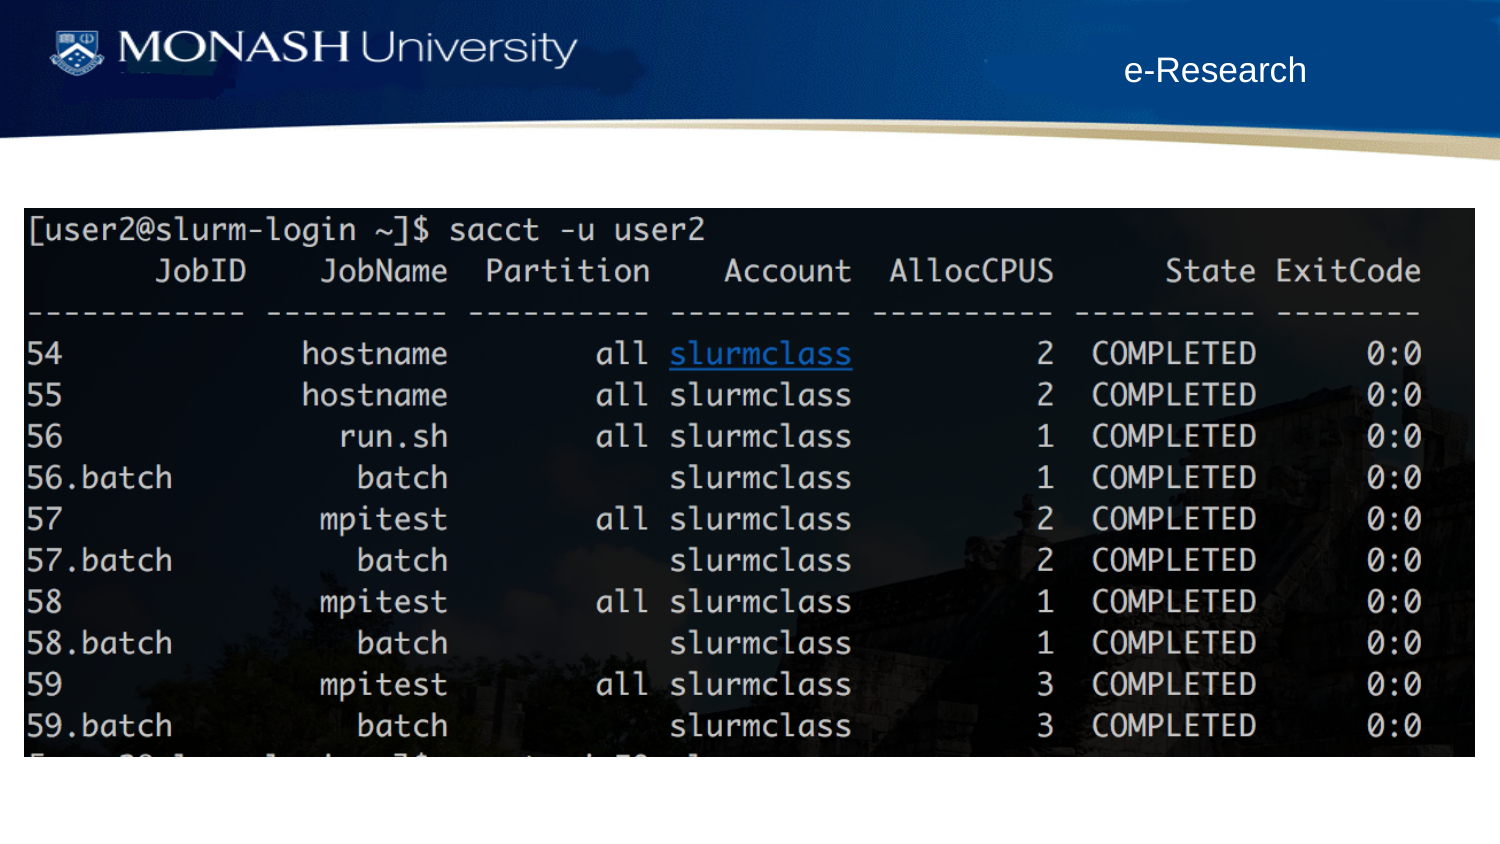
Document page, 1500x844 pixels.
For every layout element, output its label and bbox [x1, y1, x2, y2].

picture [0, 0, 1500, 163]
picture [24, 208, 1476, 758]
